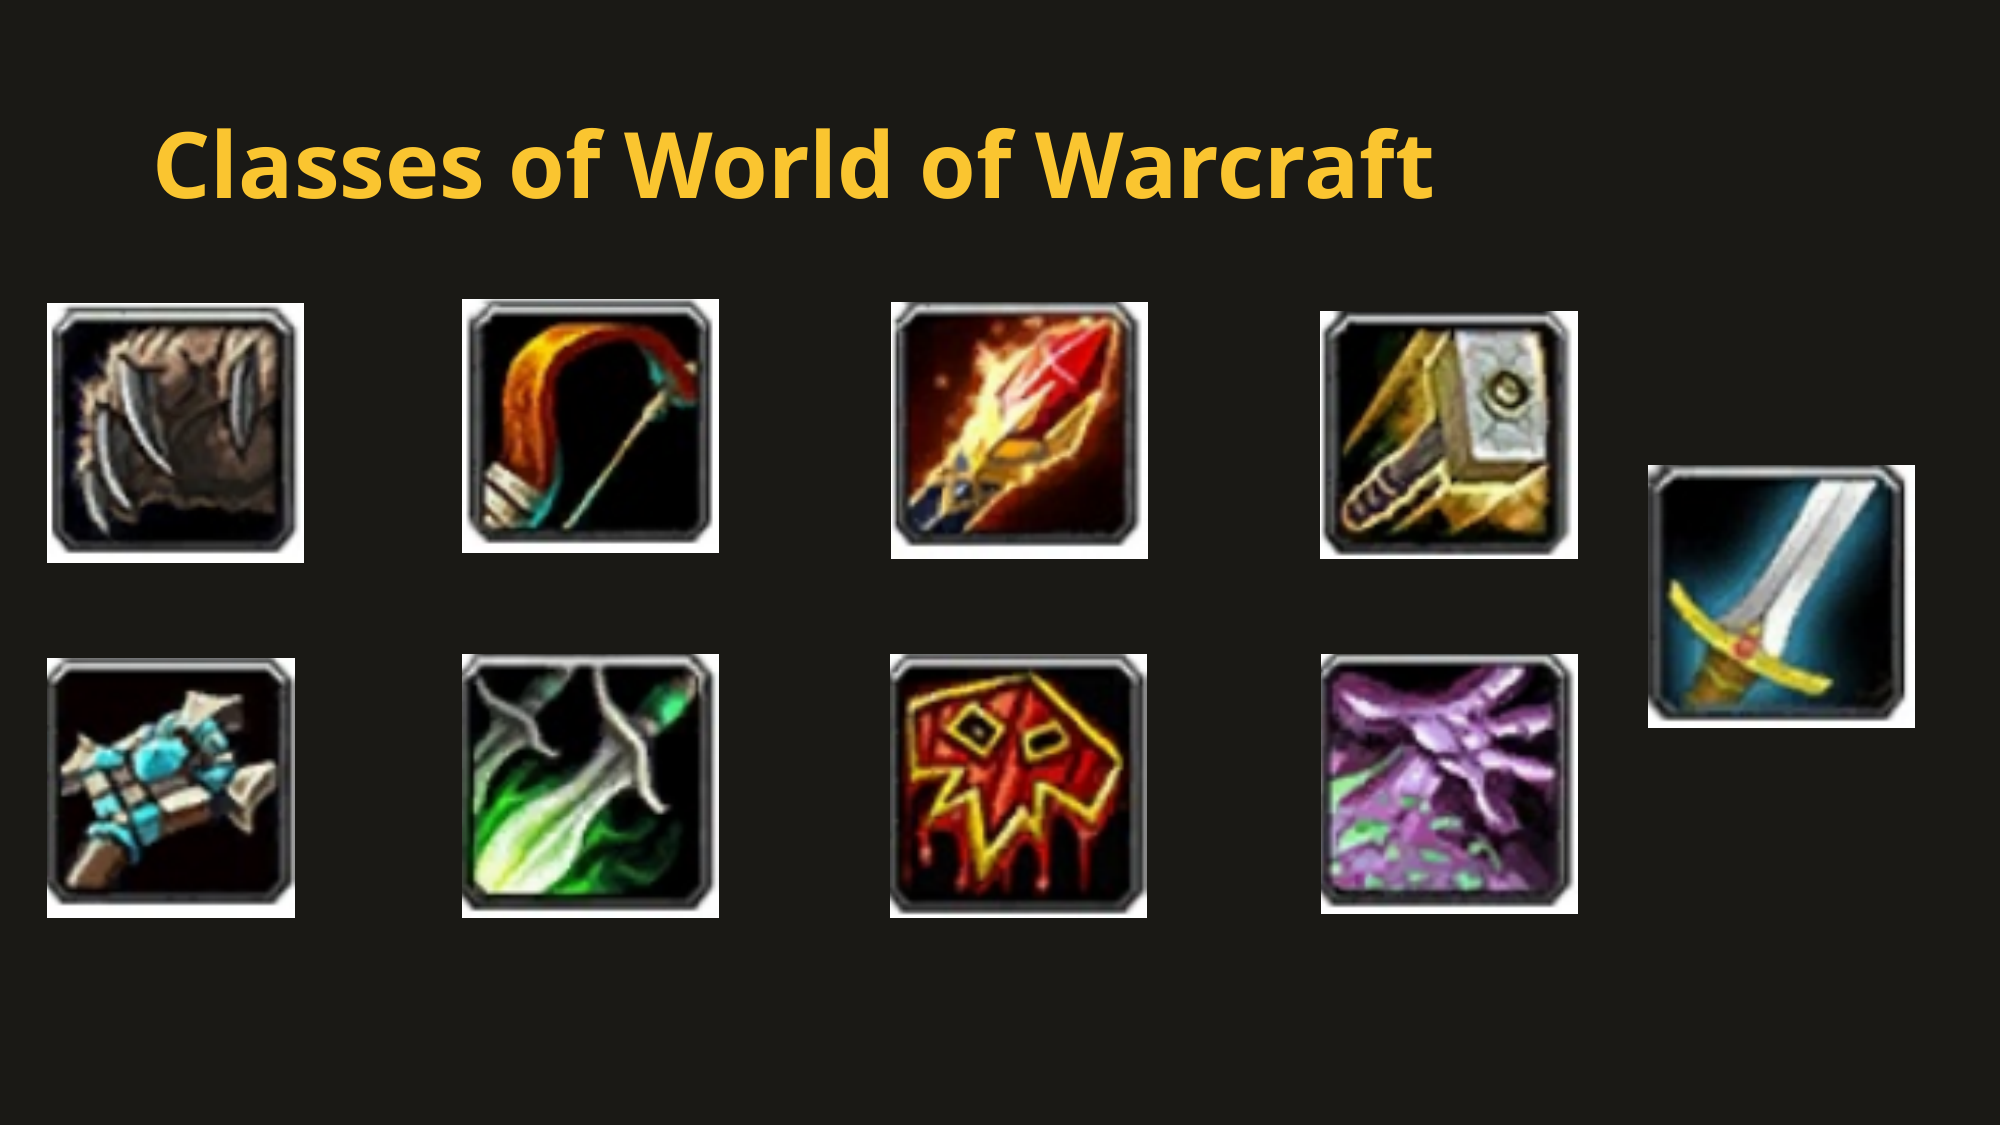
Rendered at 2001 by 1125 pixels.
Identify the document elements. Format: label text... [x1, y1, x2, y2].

picture [462, 299, 719, 553]
picture [47, 658, 295, 918]
picture [462, 654, 719, 918]
picture [889, 654, 1147, 918]
title Classes of World of Warcraft [137, 59, 1863, 278]
picture [891, 302, 1148, 560]
picture [1321, 654, 1578, 914]
picture [1648, 465, 1915, 729]
picture [1320, 311, 1578, 559]
picture [47, 303, 304, 563]
